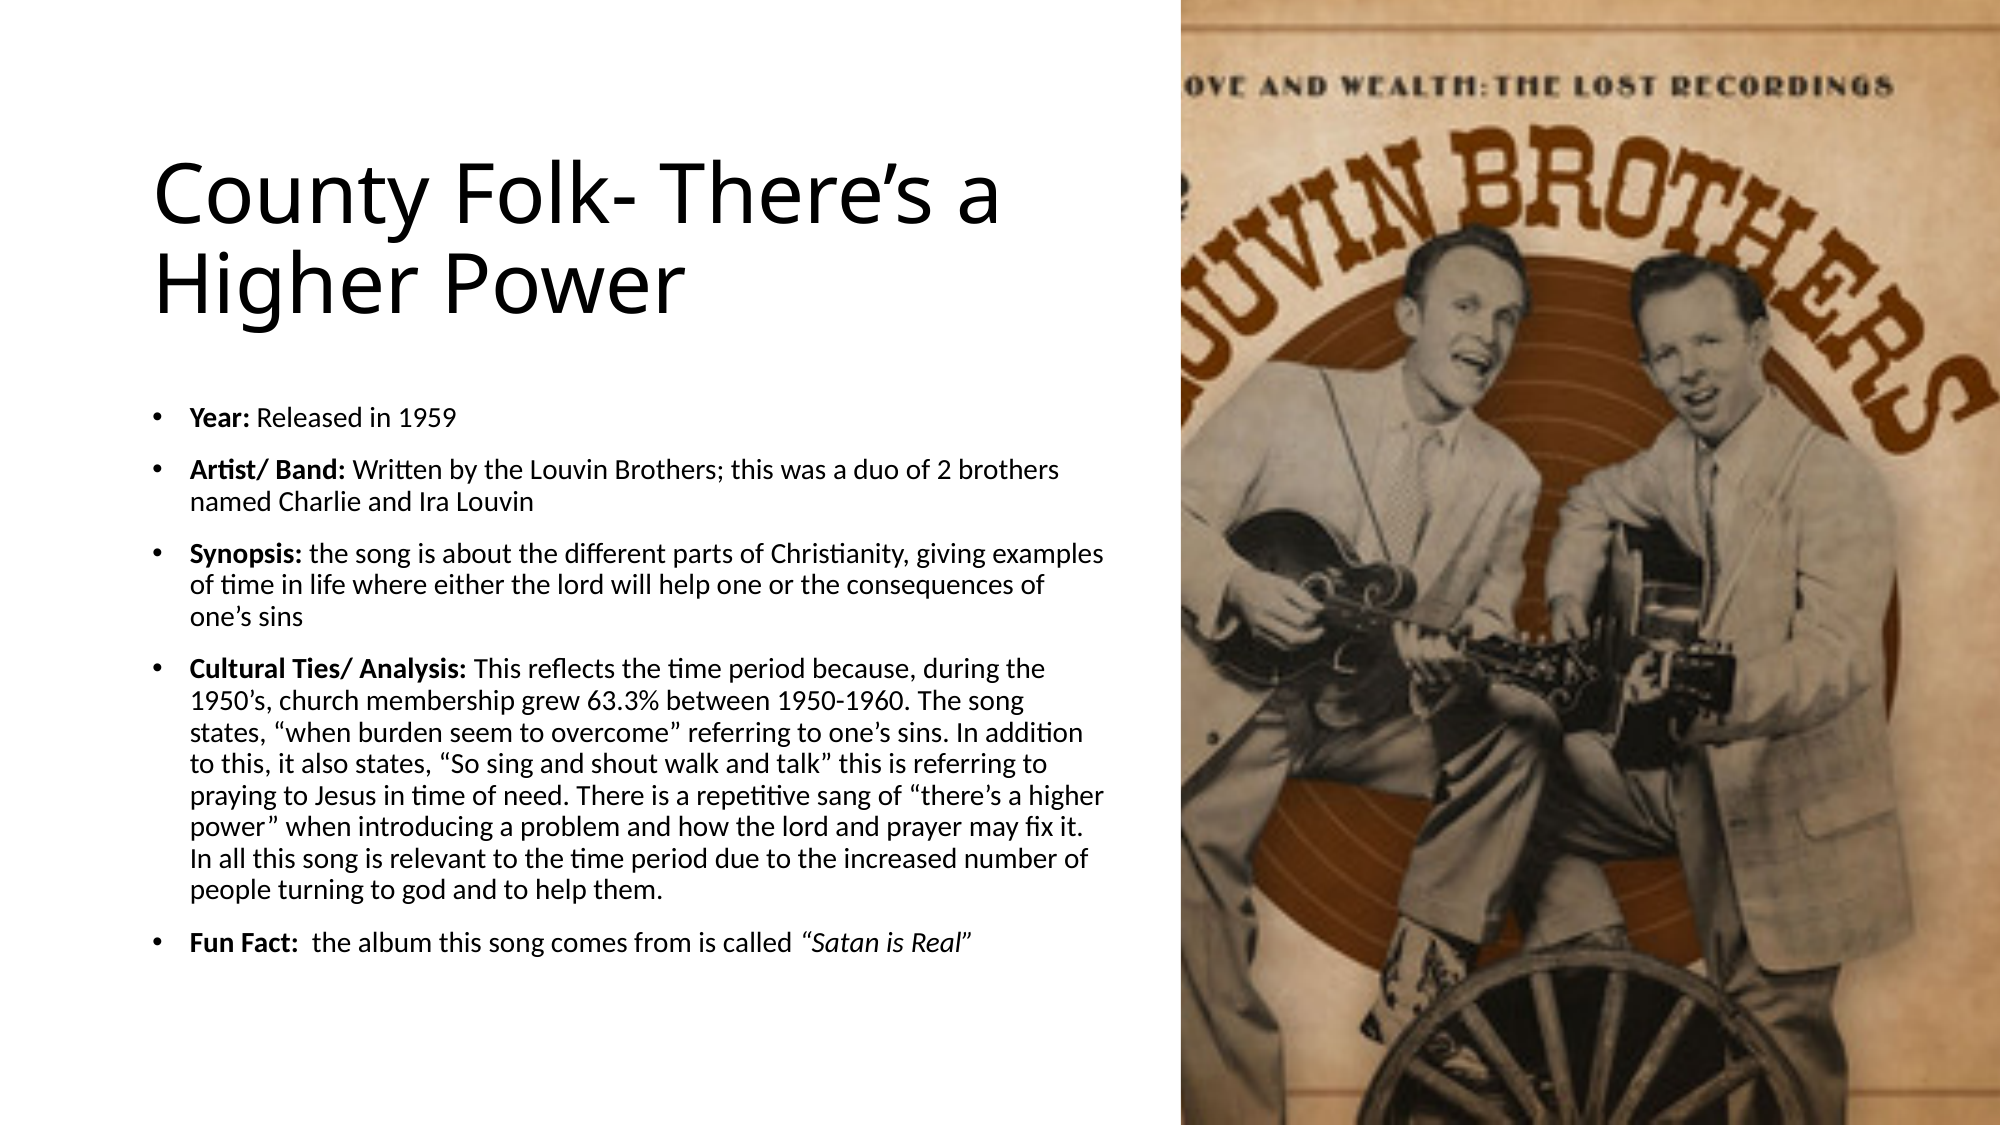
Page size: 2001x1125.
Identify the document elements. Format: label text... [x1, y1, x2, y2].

text_box [0, 0, 1180, 1125]
picture [1180, 0, 2000, 1125]
title County Folk- There’s a Higher Power [137, 118, 1122, 365]
list Year: Released in 1959 Artist/ Band: Written by the Louvin Brothers; this was a duo of 2 brothers named Charlie and Ira Louvin Synopsis: the song is about the different parts of Christianity, giving examples of time in life where either the lord will help one or the consequences of one’s sins Cultural Ties/ Analysis: This reflects the time period because, during the 1950’s, church membership grew 63.3% between 1950-1960. The song states, “when burden seem to overcome” referring to one’s sins. In addition to this, it also states, “So sing and shout walk and talk” this is referring to praying to Jesus in time of need. There is a repetitive sang of “there’s a higher power” when introducing a problem and how the lord and prayer may fix it. In all this song is relevant to the time period due to the increased number of people turning to god and to help them. Fun Fact: the album this song comes from is called “Satan is Real” [137, 394, 1122, 1007]
